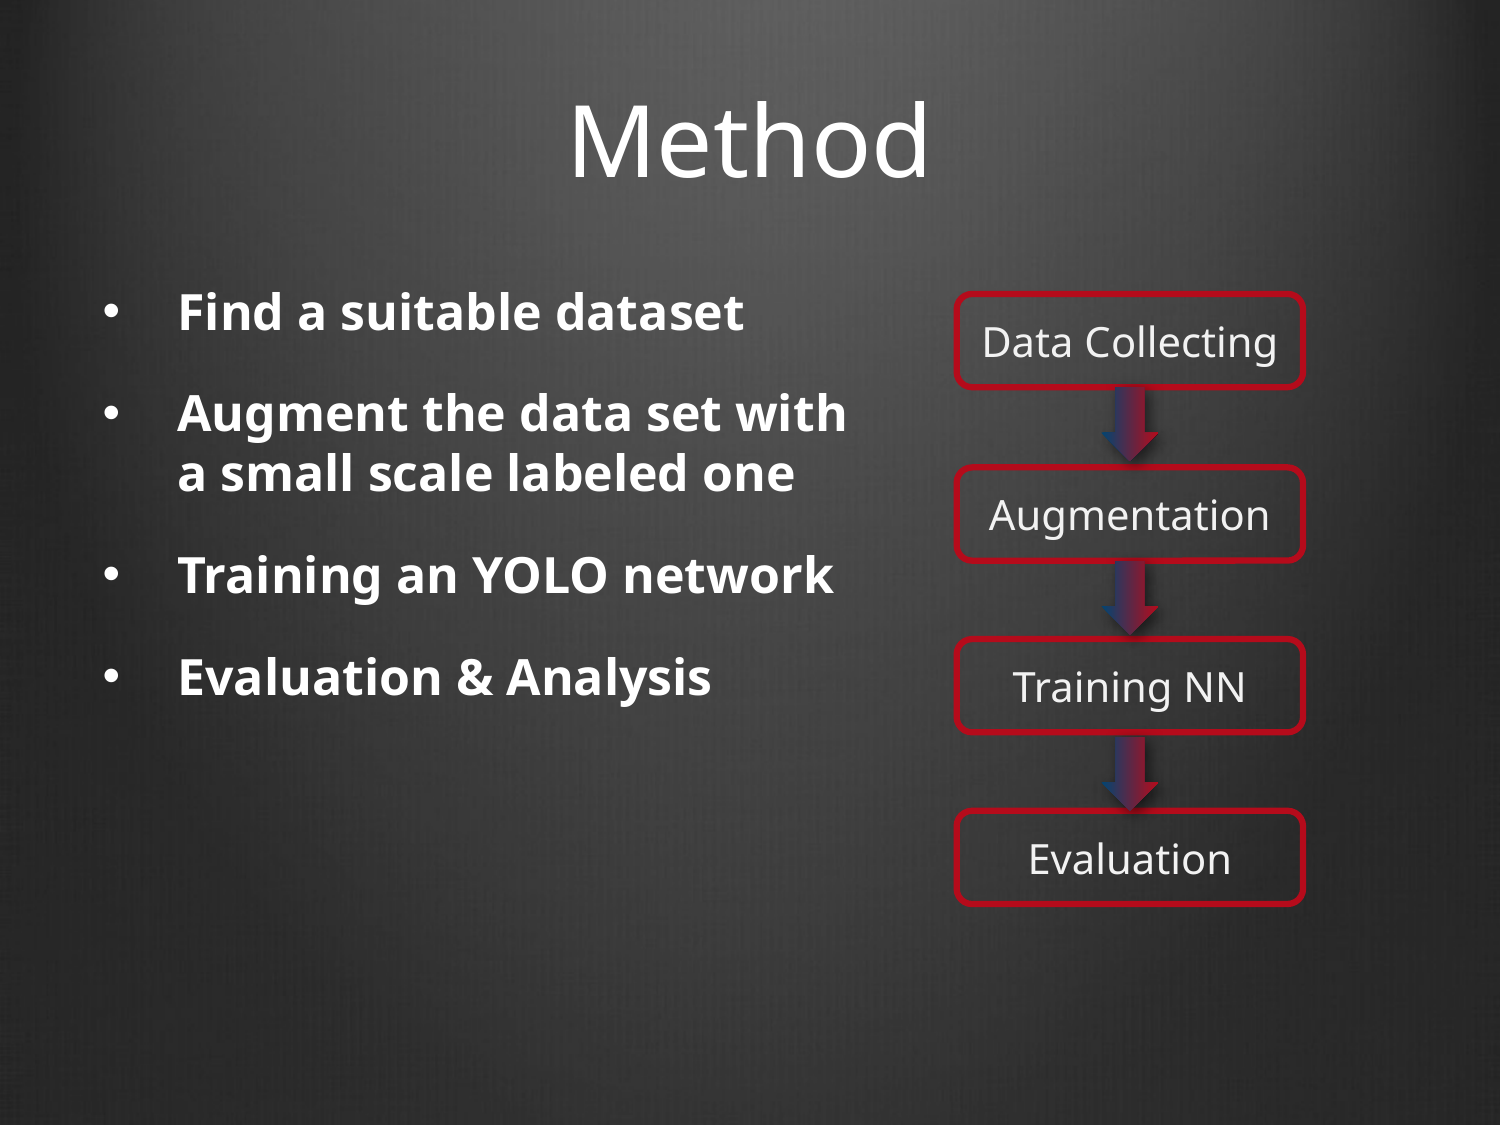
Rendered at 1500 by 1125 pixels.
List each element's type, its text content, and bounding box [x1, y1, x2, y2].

title Method [112, 19, 1388, 255]
text_box Find a suitable dataset Augment the data set with a small scale labeled one Training an YOLO network Evaluation & Analysis [87, 208, 873, 777]
text_box Evaluation [956, 810, 1304, 905]
text_box Augmentation [956, 467, 1304, 561]
text_box Training NN [956, 639, 1304, 733]
text_box Data Collecting [956, 293, 1304, 388]
text_box [1100, 386, 1159, 462]
text_box [1100, 736, 1159, 812]
text_box [1100, 560, 1159, 636]
